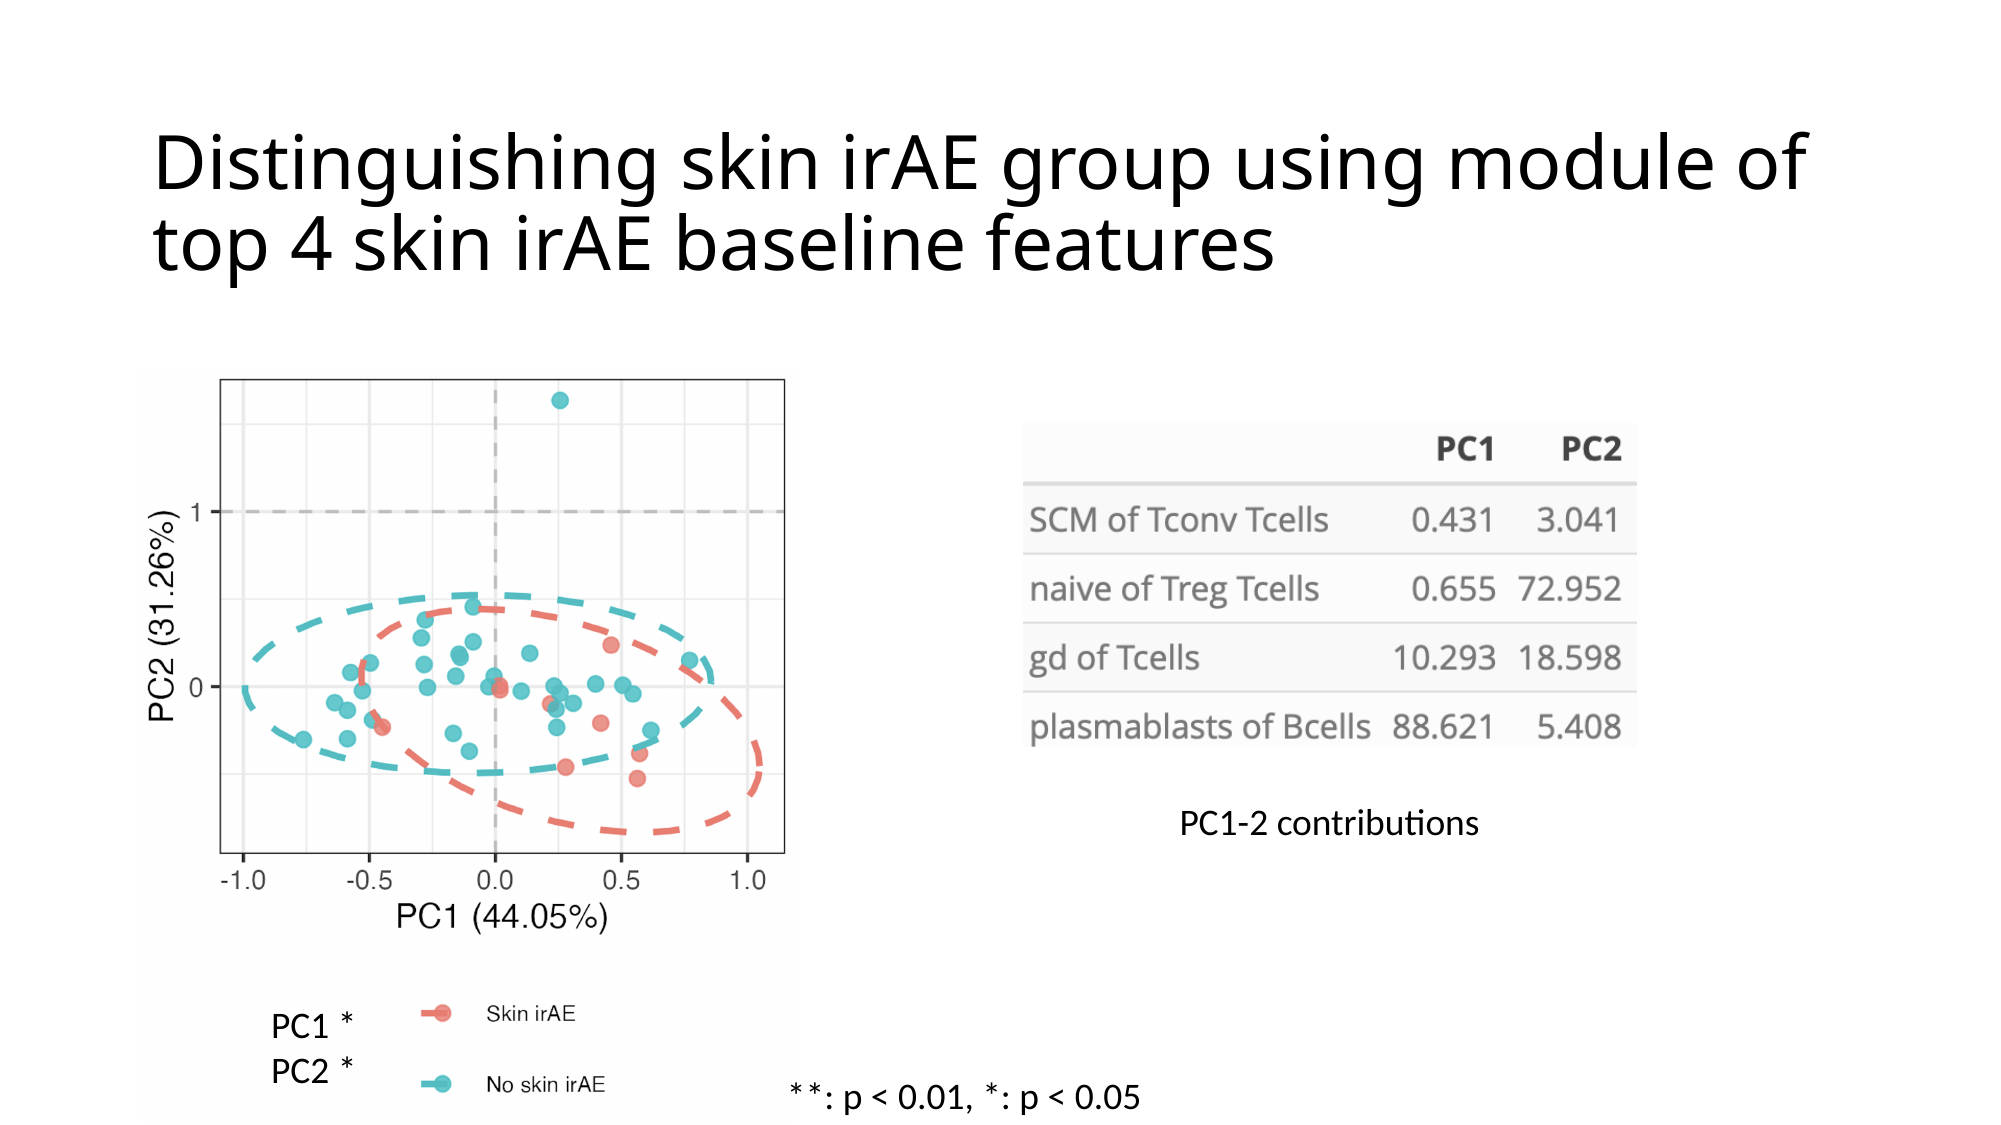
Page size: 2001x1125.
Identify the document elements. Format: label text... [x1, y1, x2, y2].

text_box **: p < 0.01, *: p < 0.05 [772, 1064, 1157, 1125]
title Distinguishing skin irAE group using module of top 4 skin irAE baseline features [137, 97, 1843, 315]
picture [1023, 423, 1637, 747]
text_box PC1-2 contributions [1164, 791, 1496, 851]
picture [137, 371, 797, 1122]
